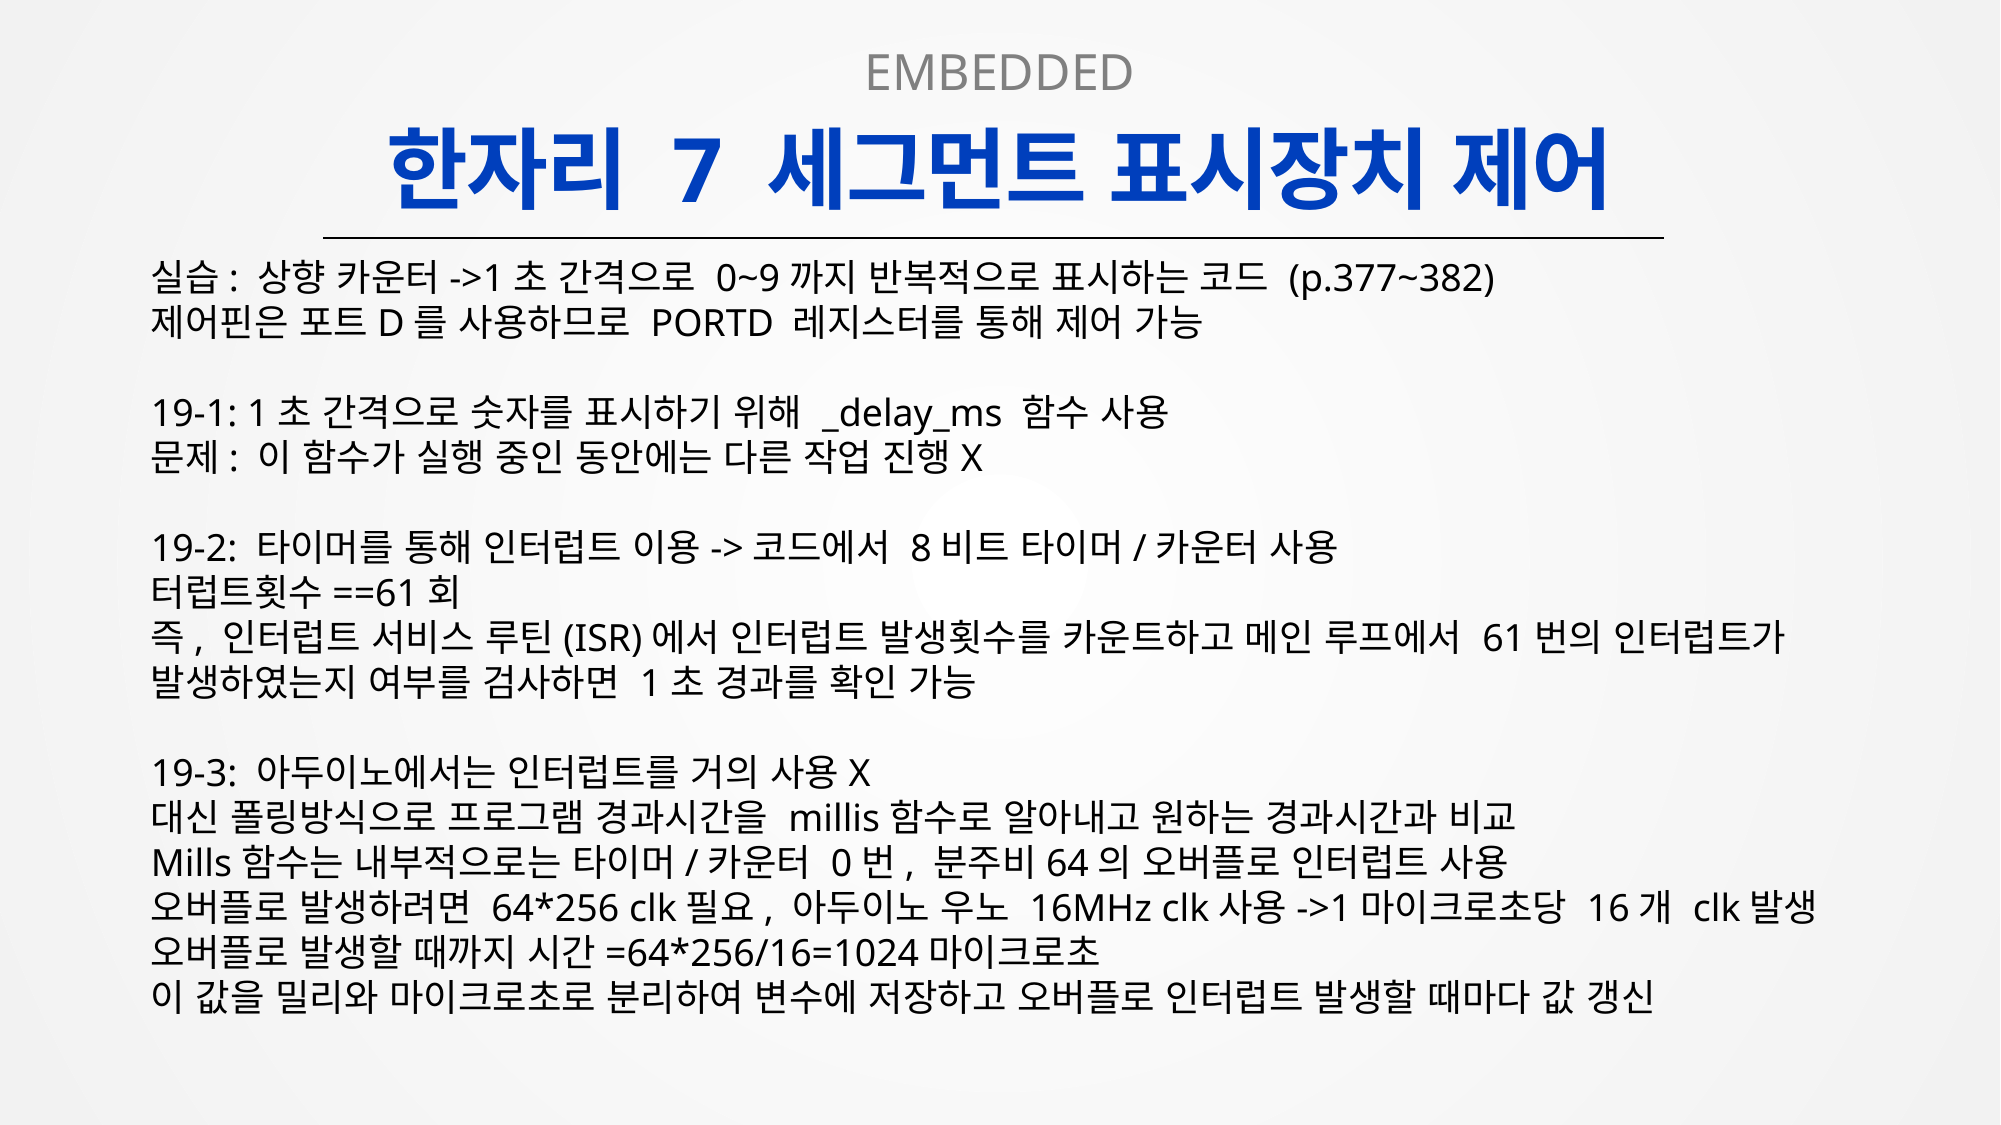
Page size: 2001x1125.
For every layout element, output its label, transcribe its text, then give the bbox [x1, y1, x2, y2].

text_box EMBEDDED [0, 32, 2000, 108]
text_box 한자리 7 세그먼트 표시장치 제어 [0, 108, 2000, 229]
